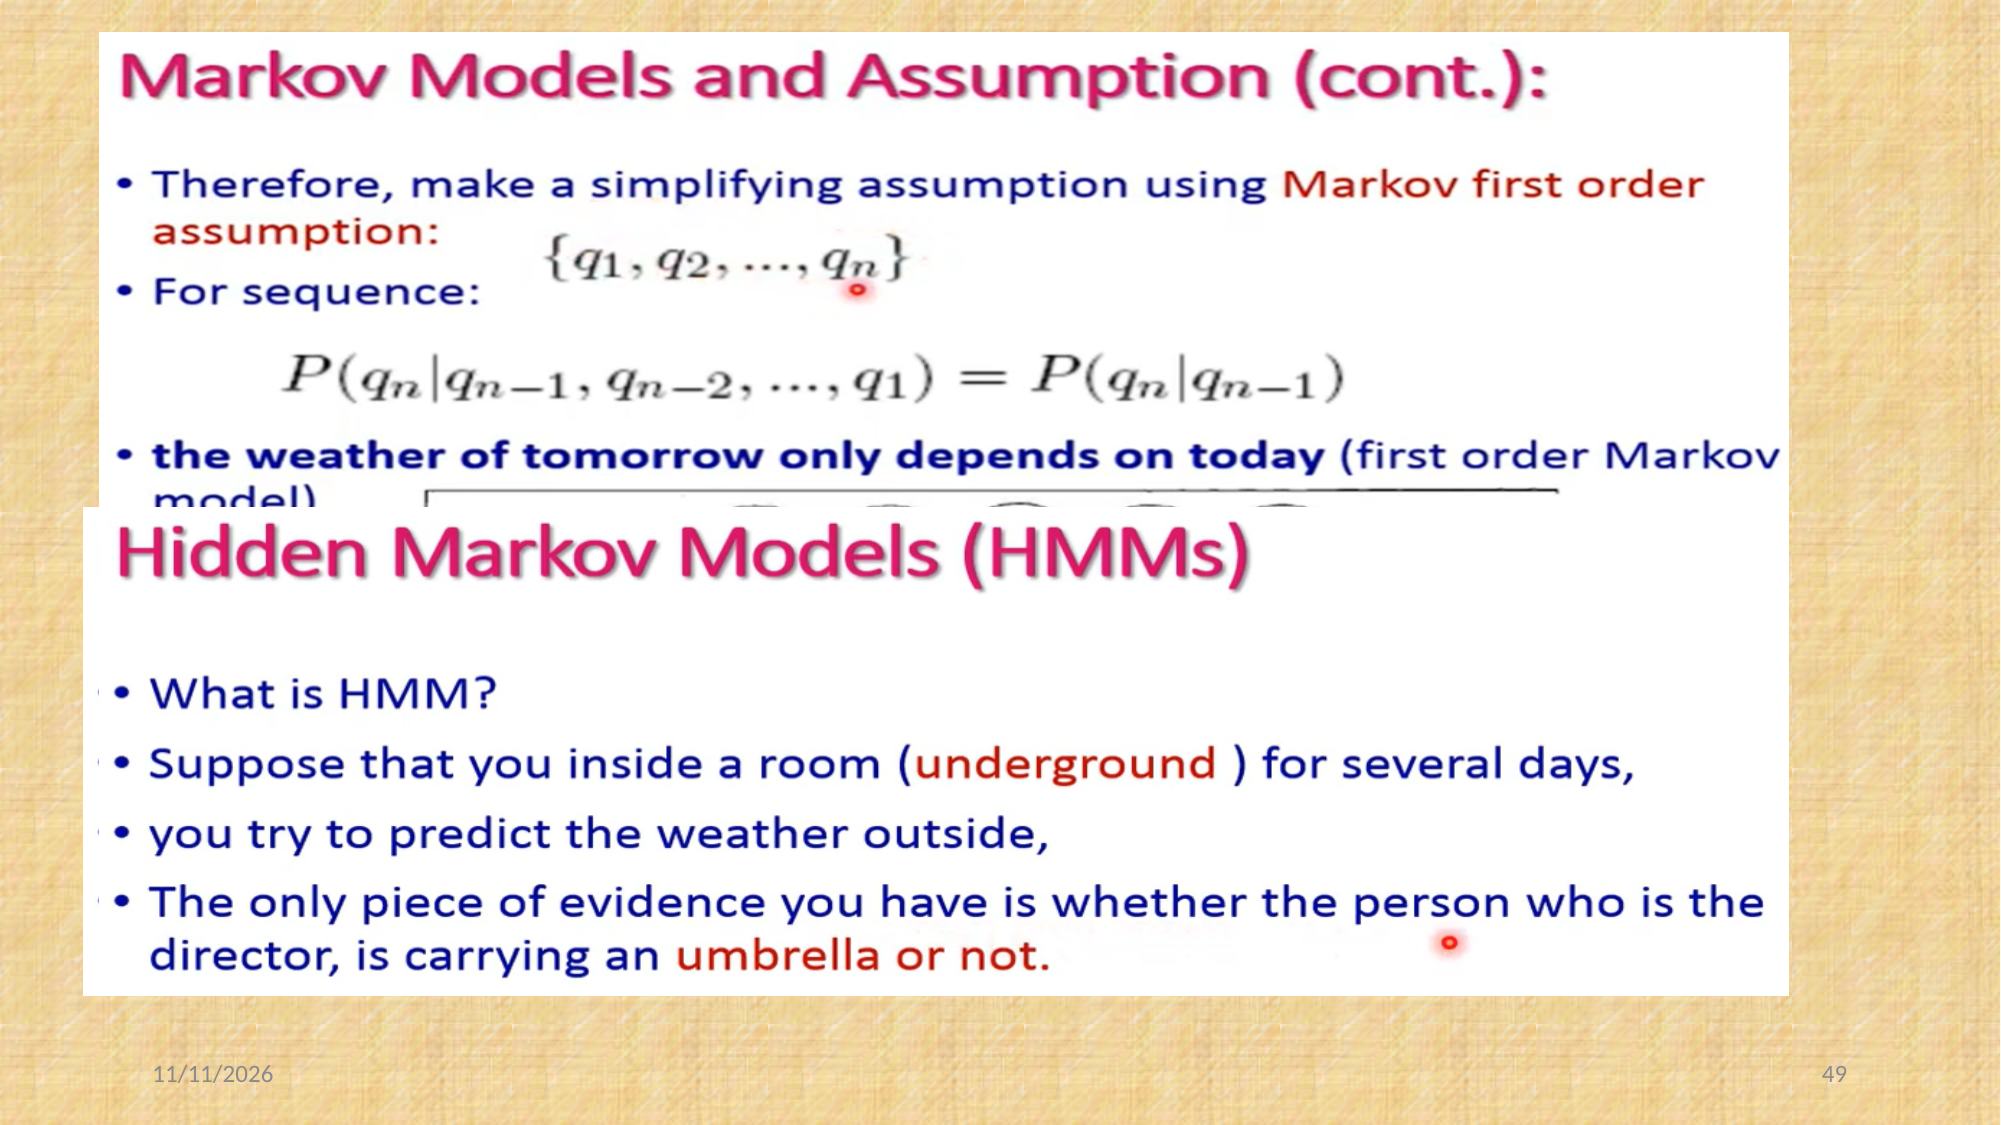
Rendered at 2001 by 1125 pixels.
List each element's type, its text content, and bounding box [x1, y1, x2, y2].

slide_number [137, 1042, 588, 1103]
picture [0, 0, 2001, 1125]
slide_number 49 [1412, 1042, 1863, 1103]
